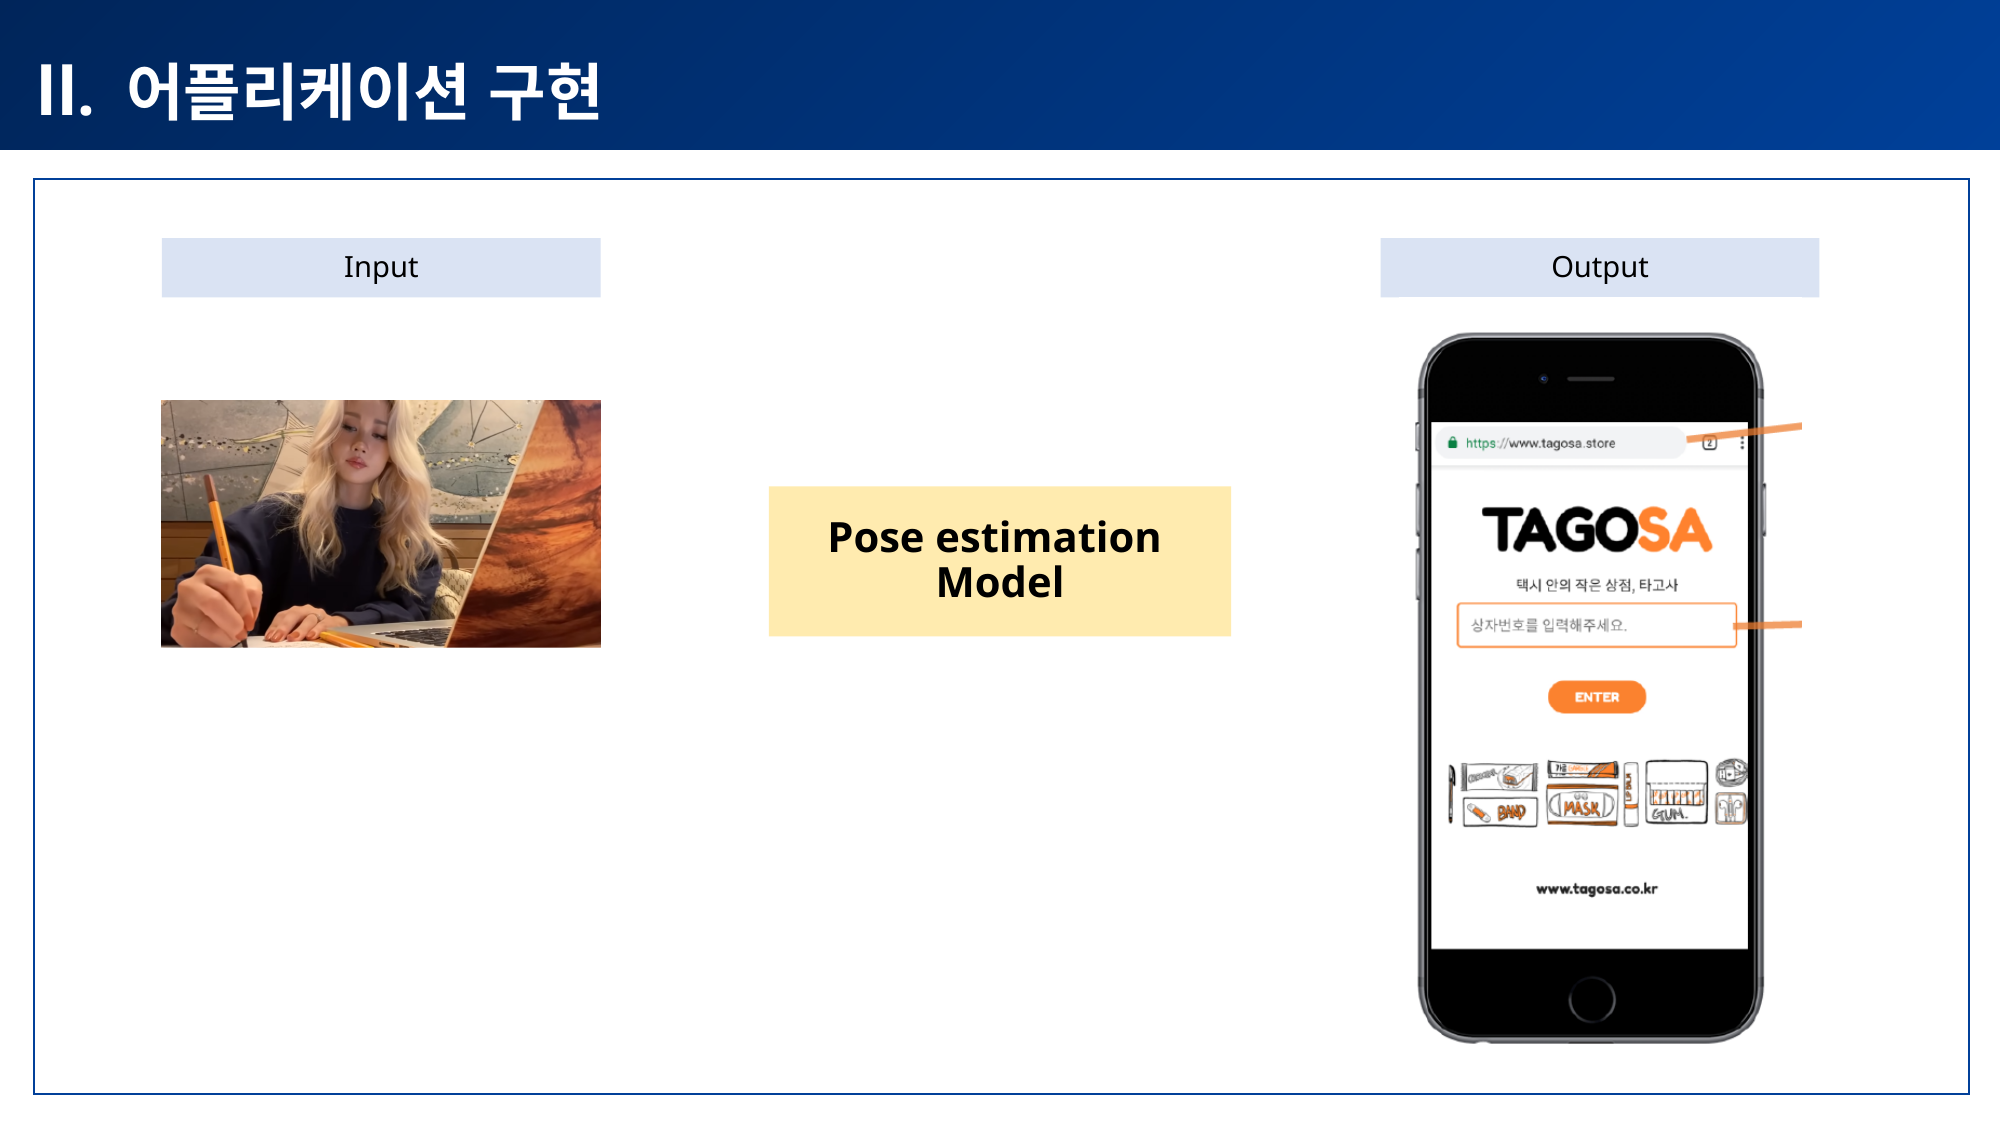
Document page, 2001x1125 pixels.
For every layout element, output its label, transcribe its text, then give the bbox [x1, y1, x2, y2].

text_box Input [161, 238, 601, 298]
picture [1399, 297, 1802, 1075]
text_box Pose estimation Model [768, 486, 1232, 637]
text_box Output [1380, 238, 1820, 298]
picture [161, 400, 601, 648]
text_box [33, 178, 1970, 1095]
text_box ll. 어플리케이션 구현 [22, 41, 820, 137]
text_box [0, 0, 2000, 151]
